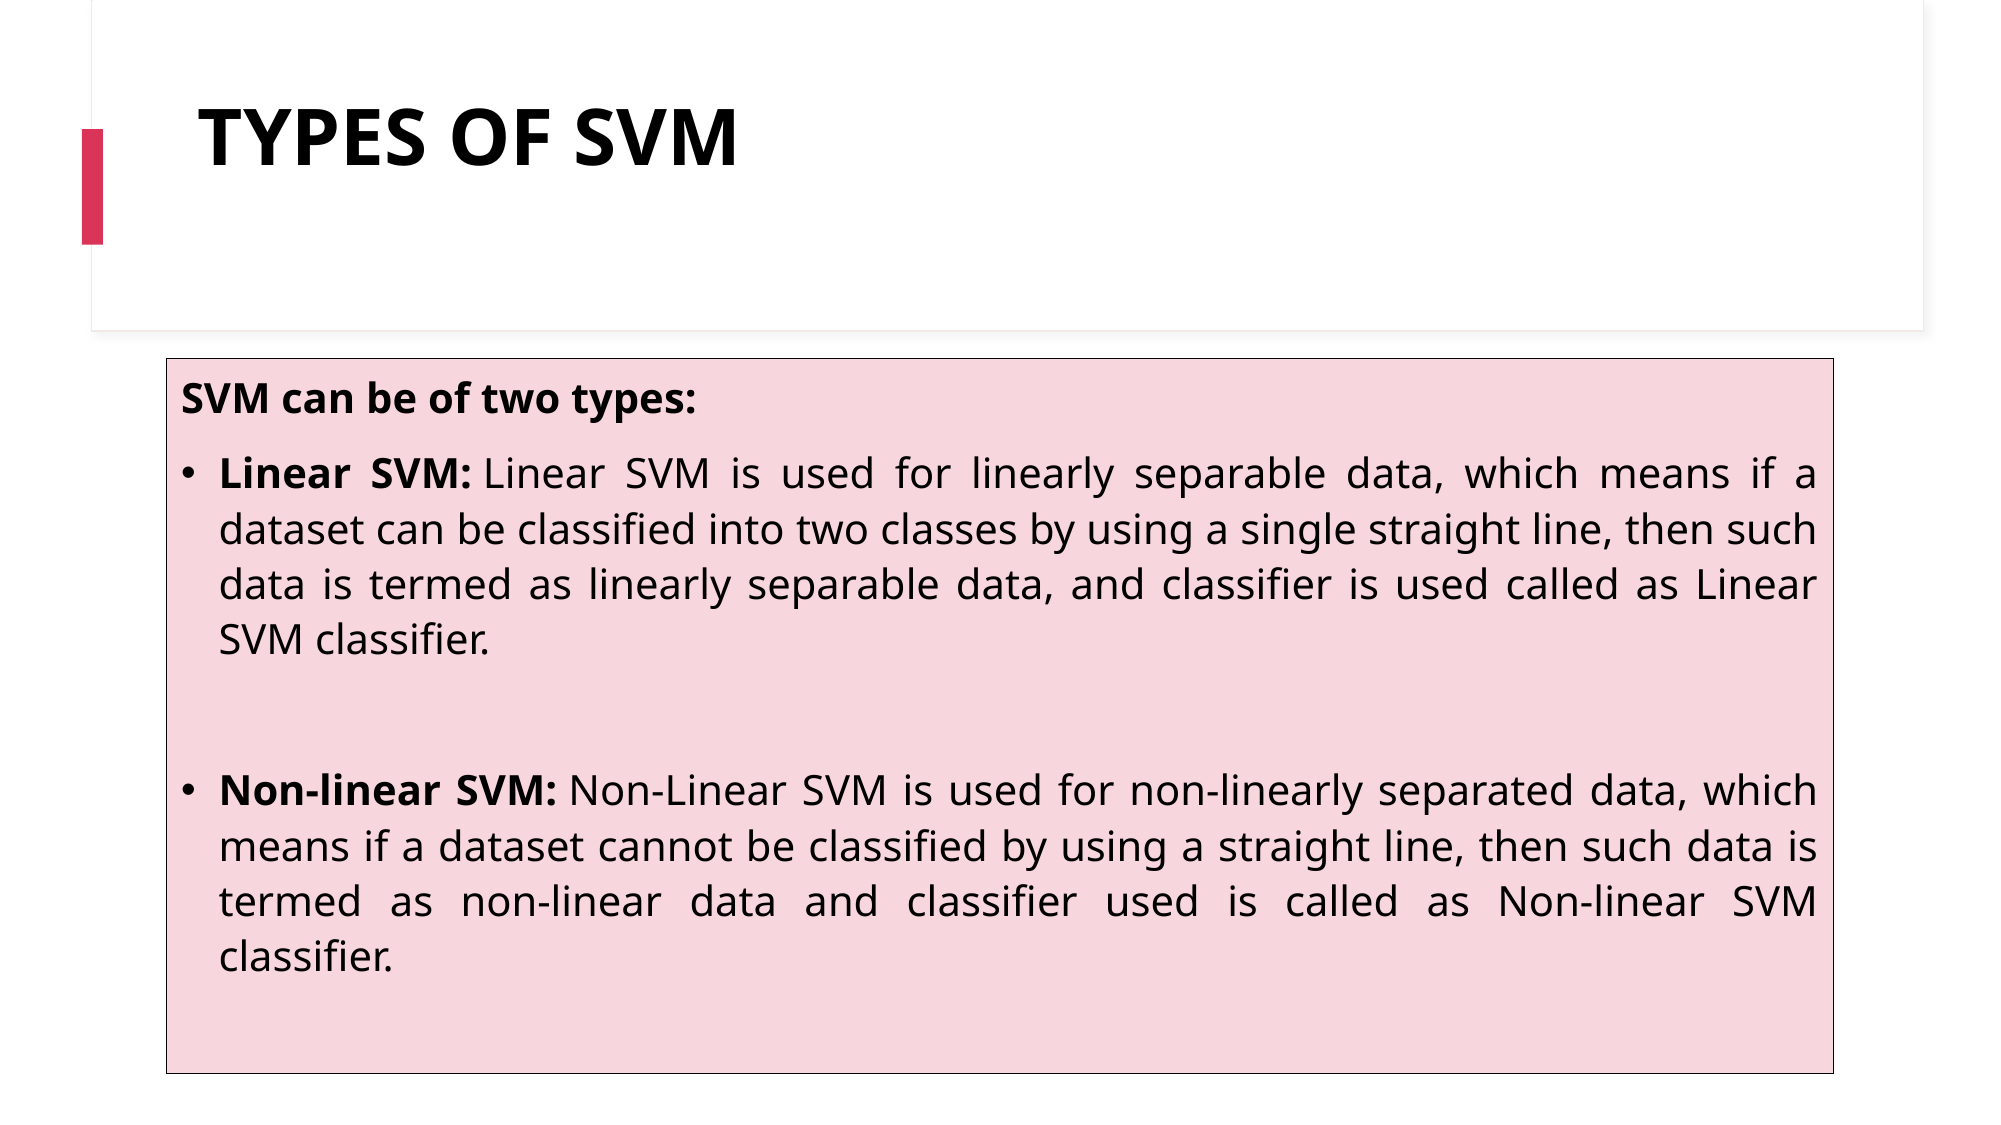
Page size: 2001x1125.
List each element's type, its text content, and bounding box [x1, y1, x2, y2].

title TYPES OF SVM [183, 90, 1851, 284]
list SVM can be of two types: Linear SVM: Linear SVM is used for linearly separable data, which means if a dataset can be classified into two classes by using a single straight line, then such data is termed as linearly separable data, and classifier is used called as Linear SVM classifier. Non-linear SVM: Non-Linear SVM is used for non-linearly separated data, which means if a dataset cannot be classified by using a straight line, then such data is termed as non-linear data and classifier used is called as Non-linear SVM classifier. [166, 358, 1834, 1074]
